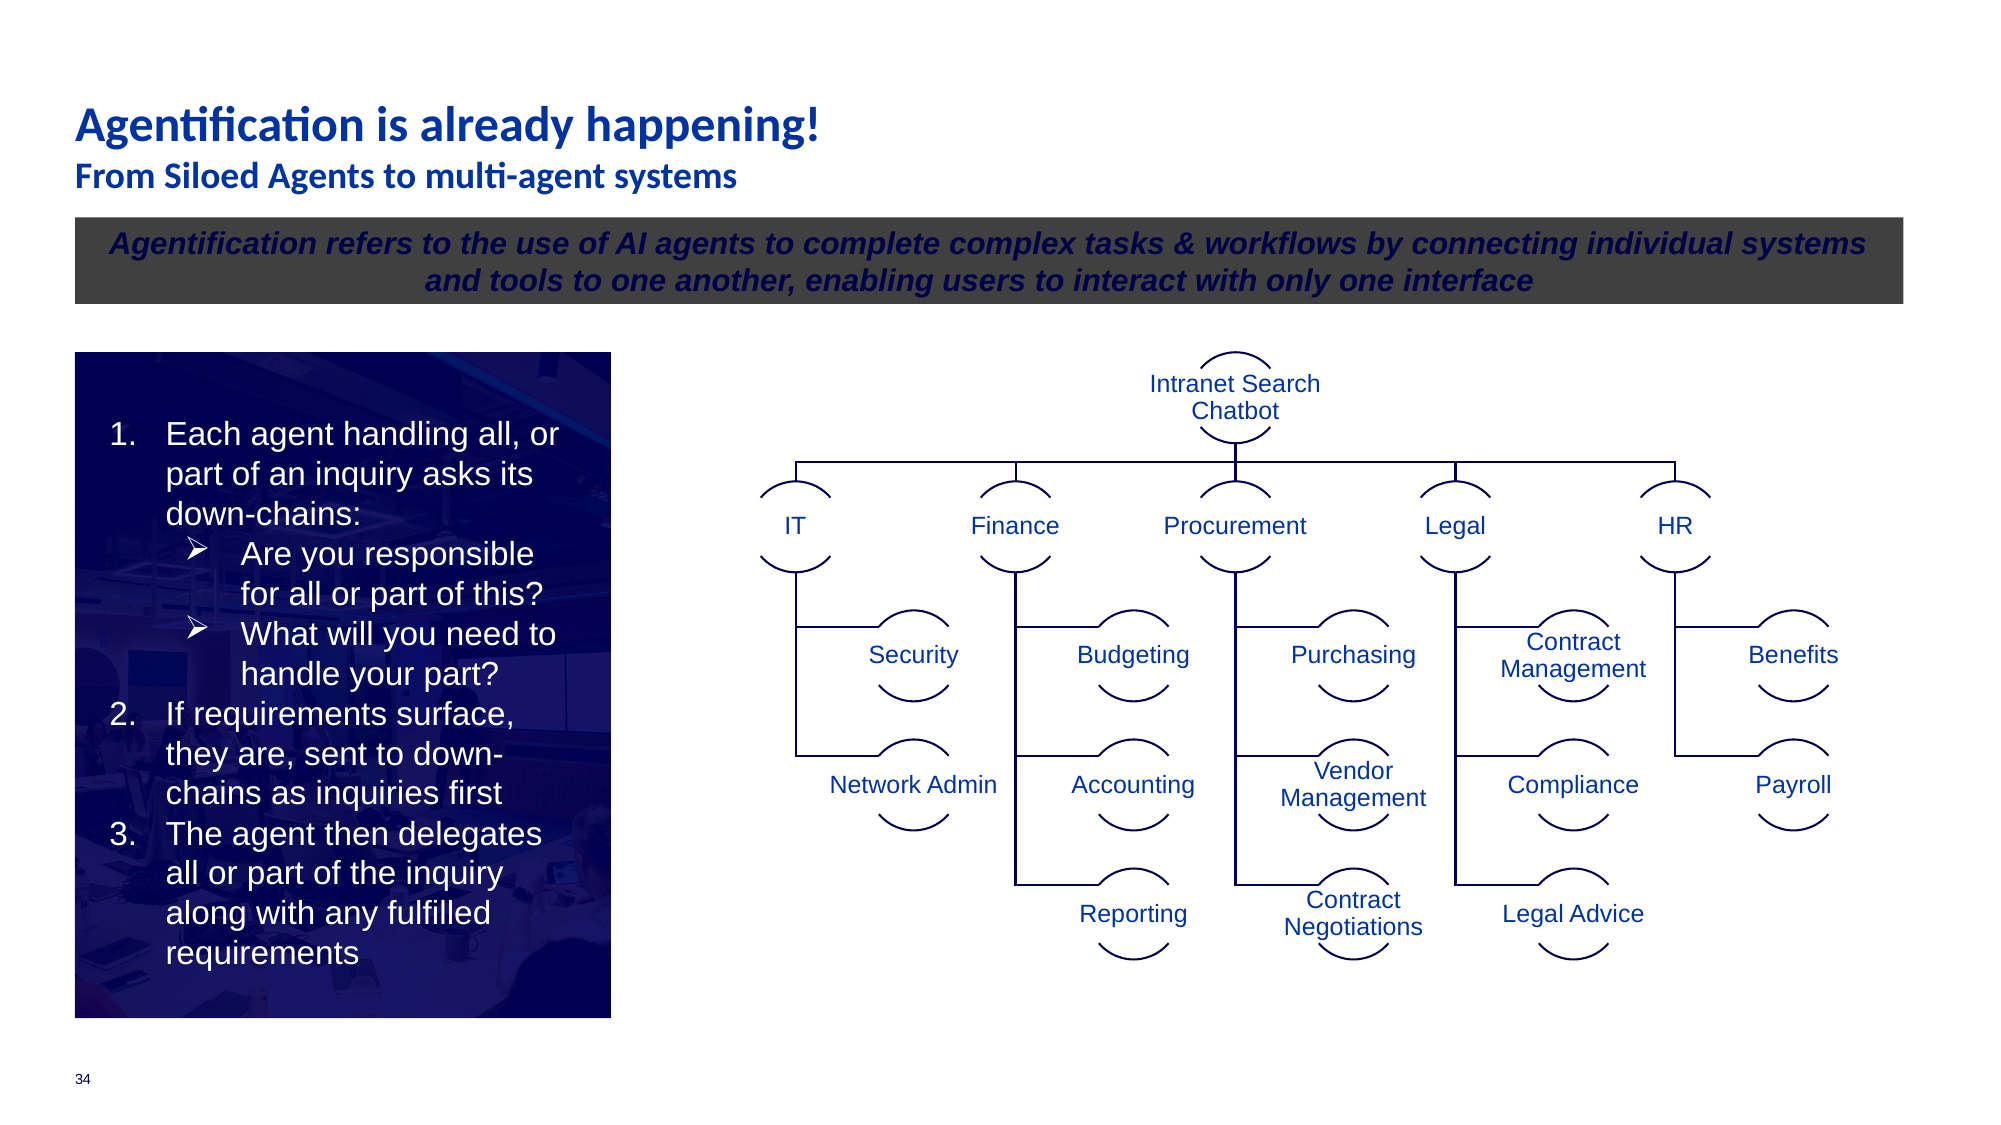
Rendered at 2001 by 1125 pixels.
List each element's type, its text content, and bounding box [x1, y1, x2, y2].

text_box Agentification refers to the use of AI agents to complete complex tasks & workflows by connecting individual systems and tools to one another, enabling users to interact with only one interface [74, 216, 1904, 305]
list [611, 352, 2000, 960]
slide_number 34 [75, 1056, 133, 1088]
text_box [74, 352, 611, 1019]
title Agentification is already happening! From Siloed Agents to multi-agent systems [75, 91, 1848, 142]
